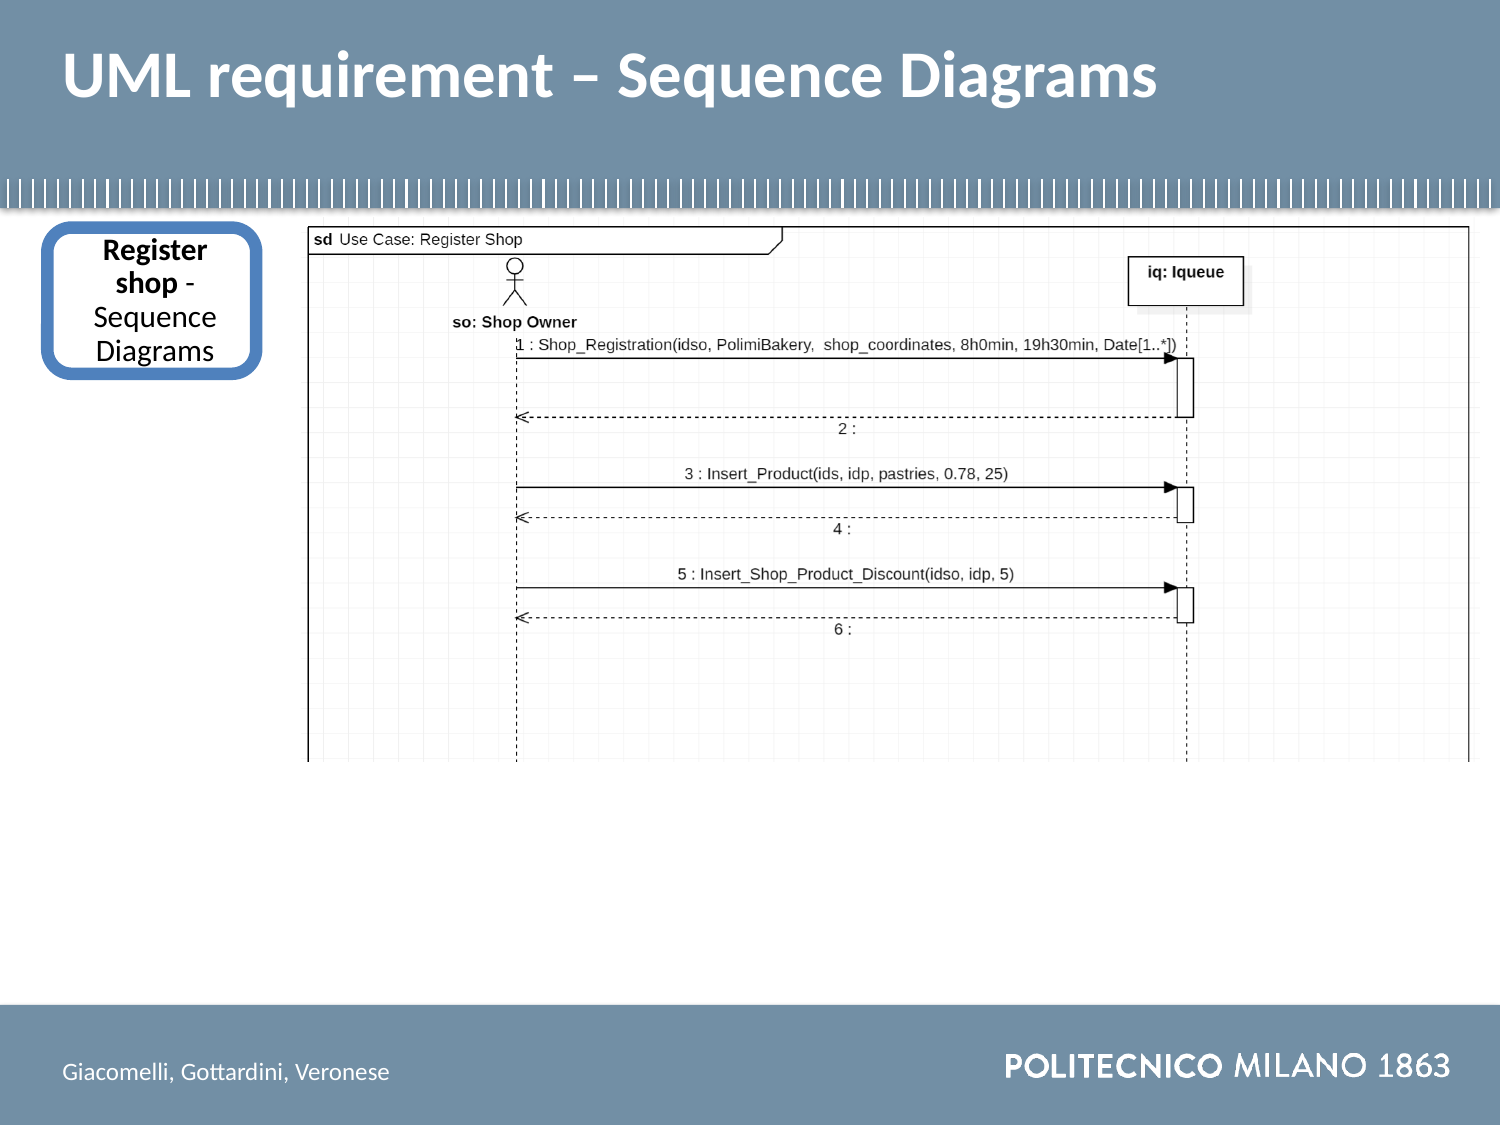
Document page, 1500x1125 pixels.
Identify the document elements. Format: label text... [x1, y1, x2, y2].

picture [999, 1041, 1456, 1089]
picture [301, 217, 1481, 762]
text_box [0, 168, 332, 472]
title UML requirement – Sequence Diagrams [47, 22, 1455, 161]
text_box Giacomelli, Gottardini, Veronese [47, 1047, 632, 1093]
text_box [72, 47, 1480, 186]
